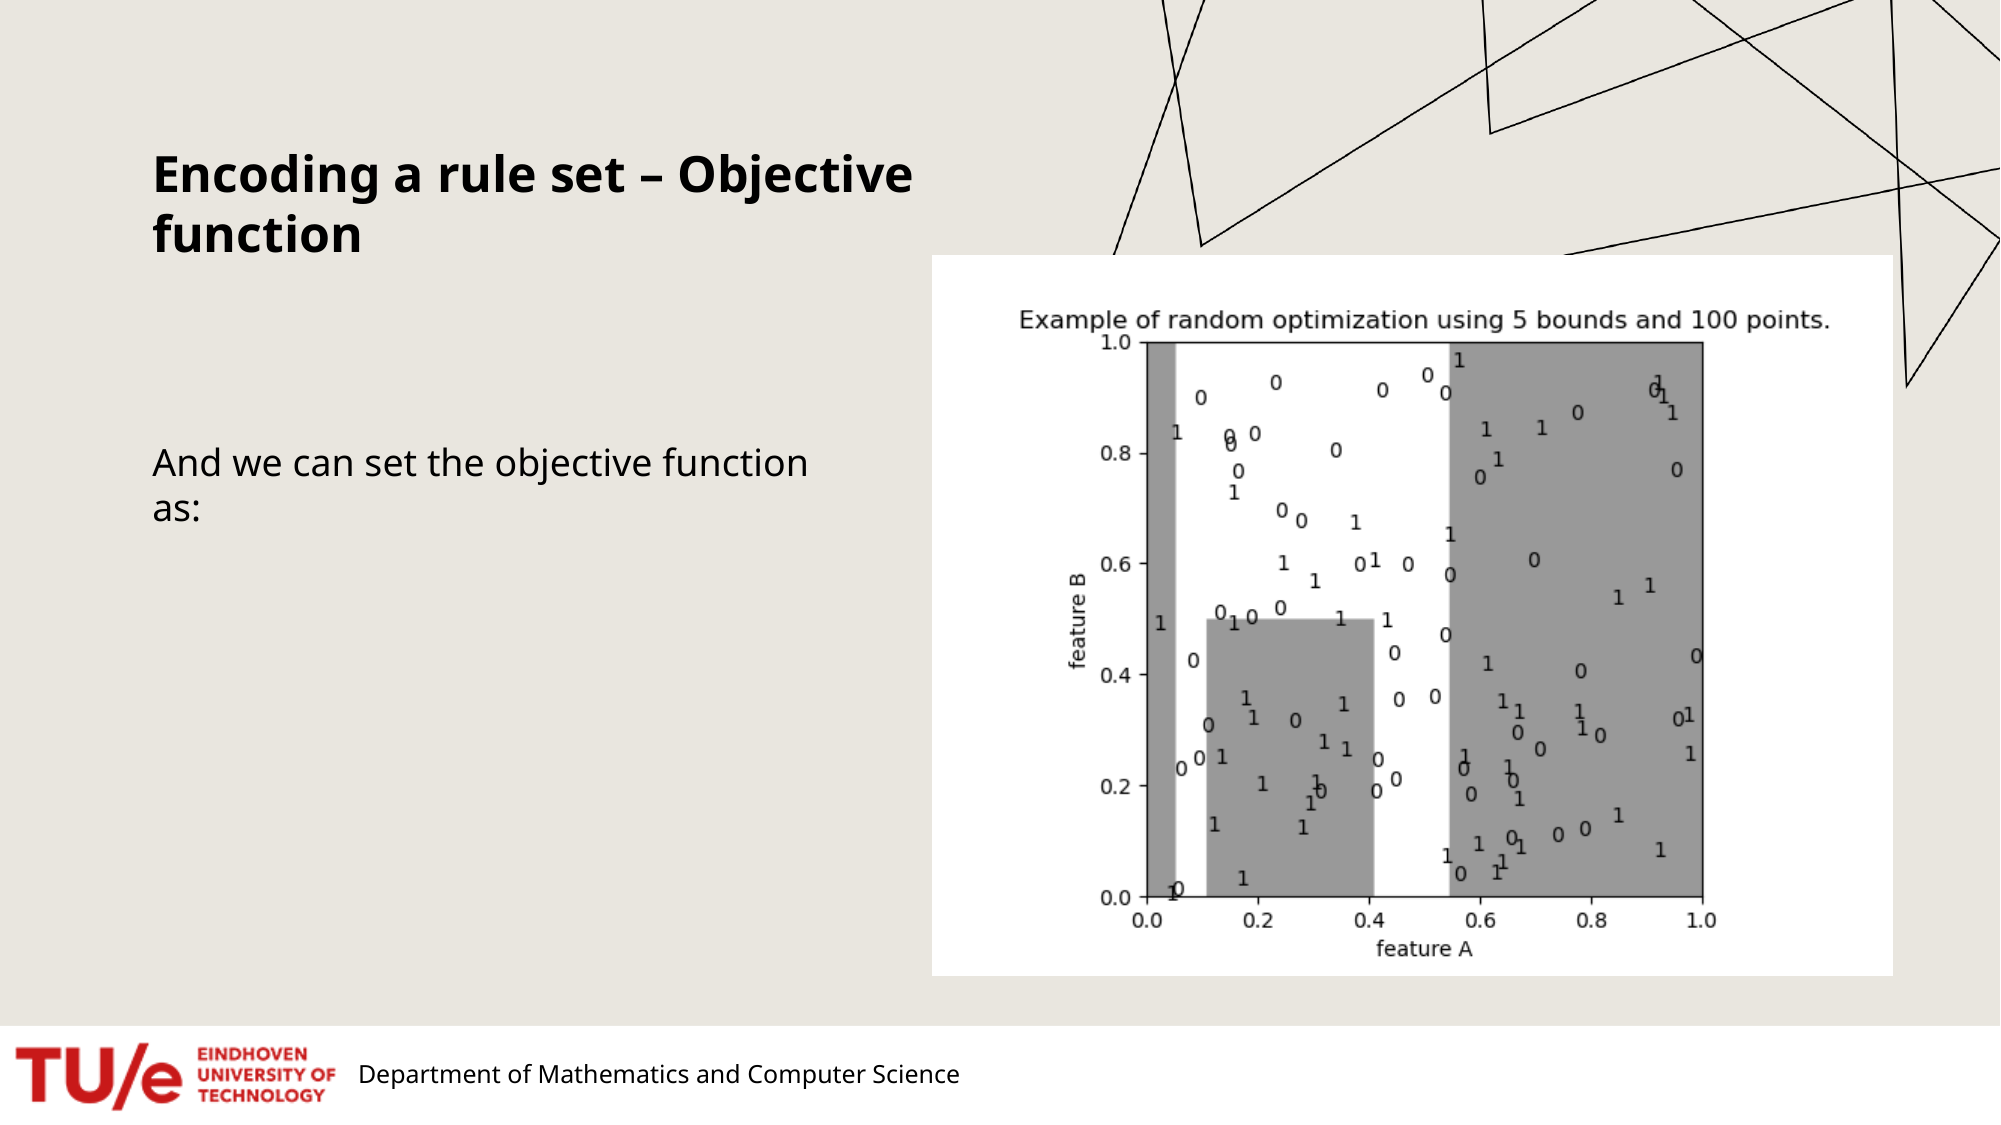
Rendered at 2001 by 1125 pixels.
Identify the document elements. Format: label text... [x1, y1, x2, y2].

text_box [0, 1025, 2000, 1125]
text_box Encoding a rule set – Objective function [137, 135, 1127, 270]
picture [932, 0, 2000, 976]
